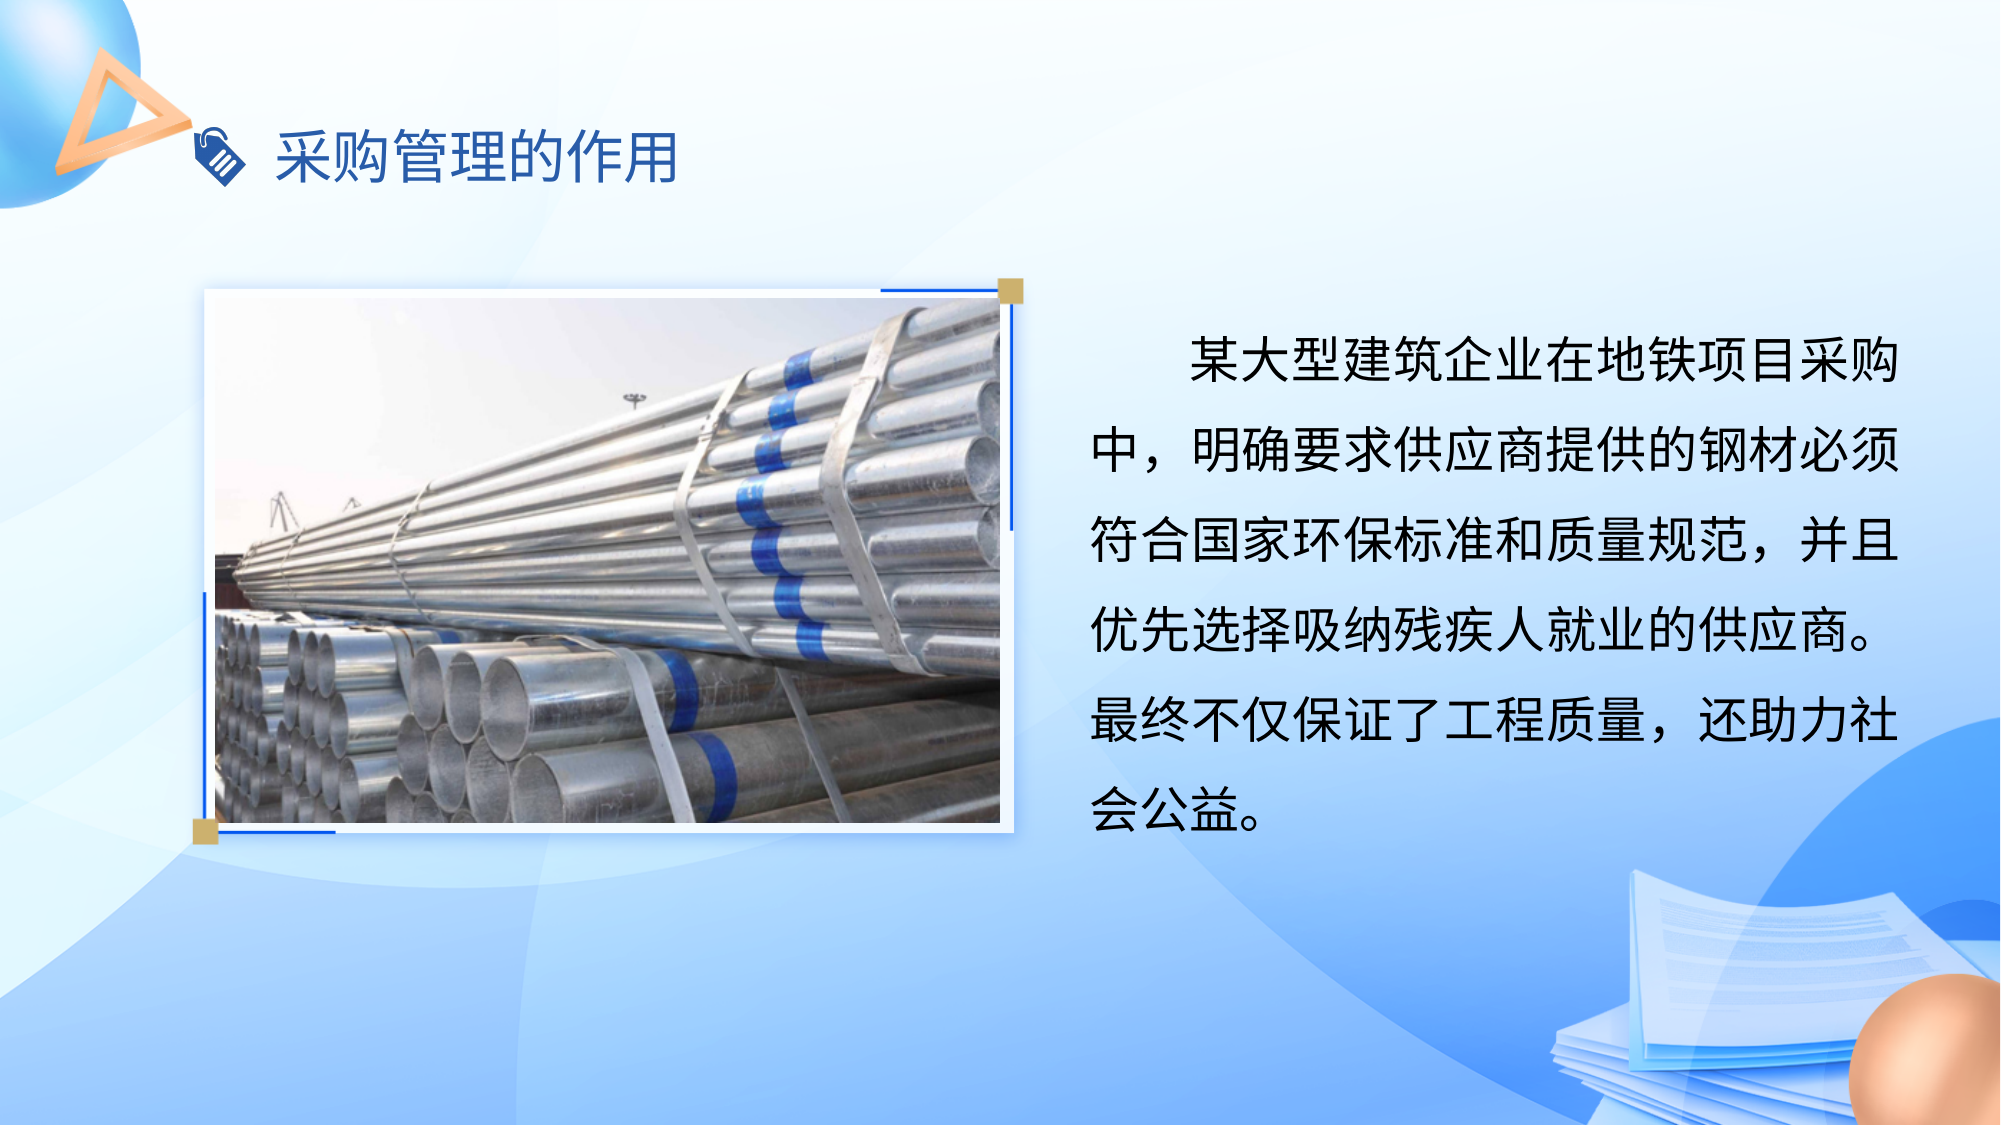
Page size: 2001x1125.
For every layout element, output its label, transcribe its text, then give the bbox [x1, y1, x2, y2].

picture [0, 0, 2001, 1125]
text_box 采购管理的作用 [259, 107, 962, 204]
text_box 某大型建筑企业在地铁项目采购中，明确要求供应商提供的钢材必须符合国家环保标准和质量规范，并且优先选择吸纳残疾人就业的供应商。最终不仅保证了工程质量，还助力社会公益。 [1089, 298, 1901, 845]
